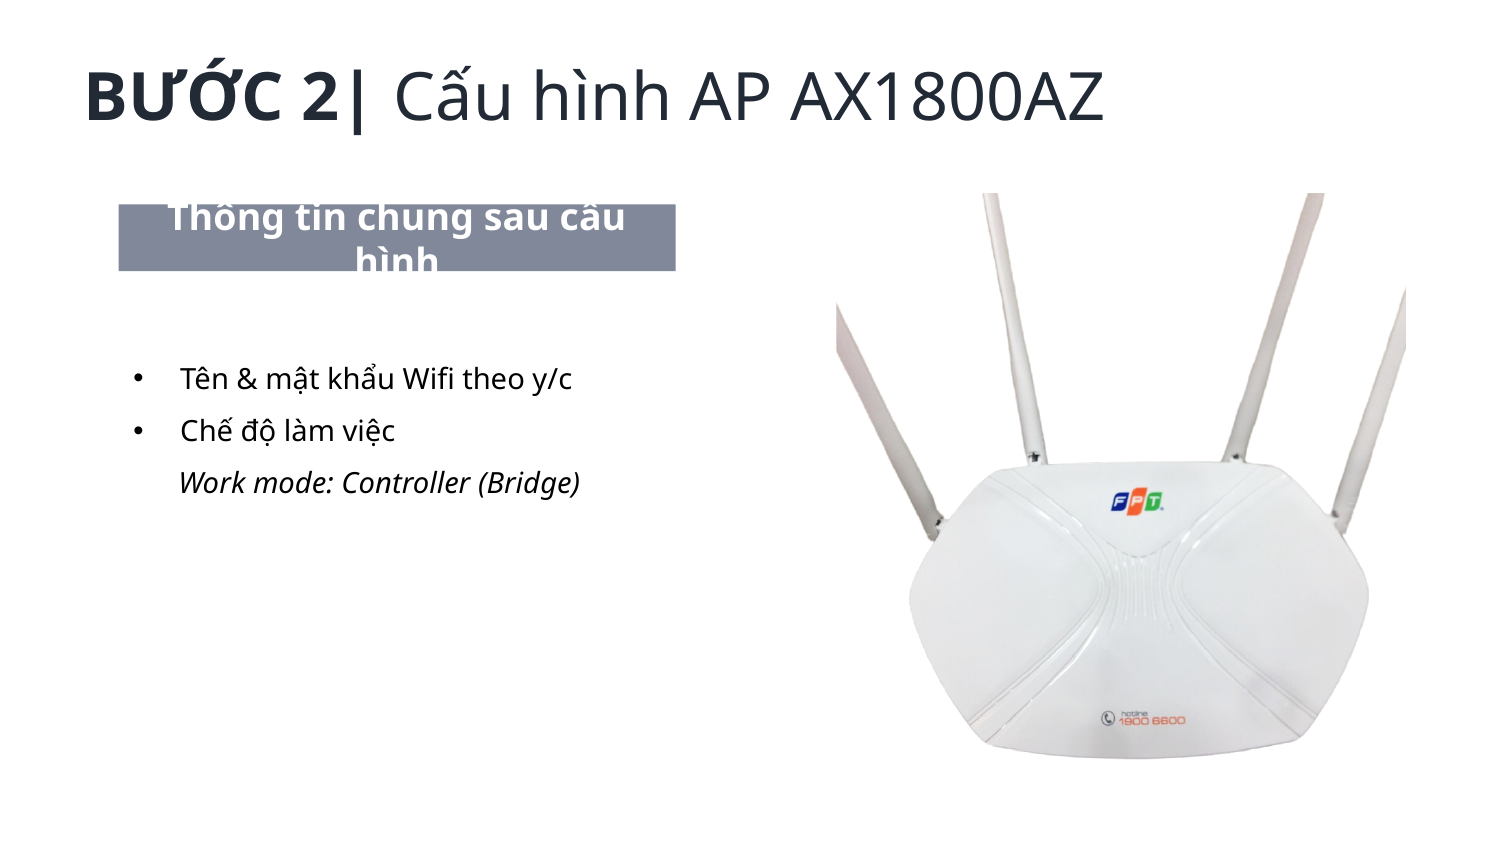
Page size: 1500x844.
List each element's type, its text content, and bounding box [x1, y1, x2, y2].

picture [824, 193, 1418, 786]
text_box Tên & mật khẩu Wifi theo y/c Chế độ làm việc Work mode: Controller (Bridge) [118, 335, 676, 508]
text_box BƯỚC 2| Cấu hình AP AX1800AZ [68, 46, 1432, 142]
text_box Thông tin chung sau cấu hình [118, 185, 676, 291]
